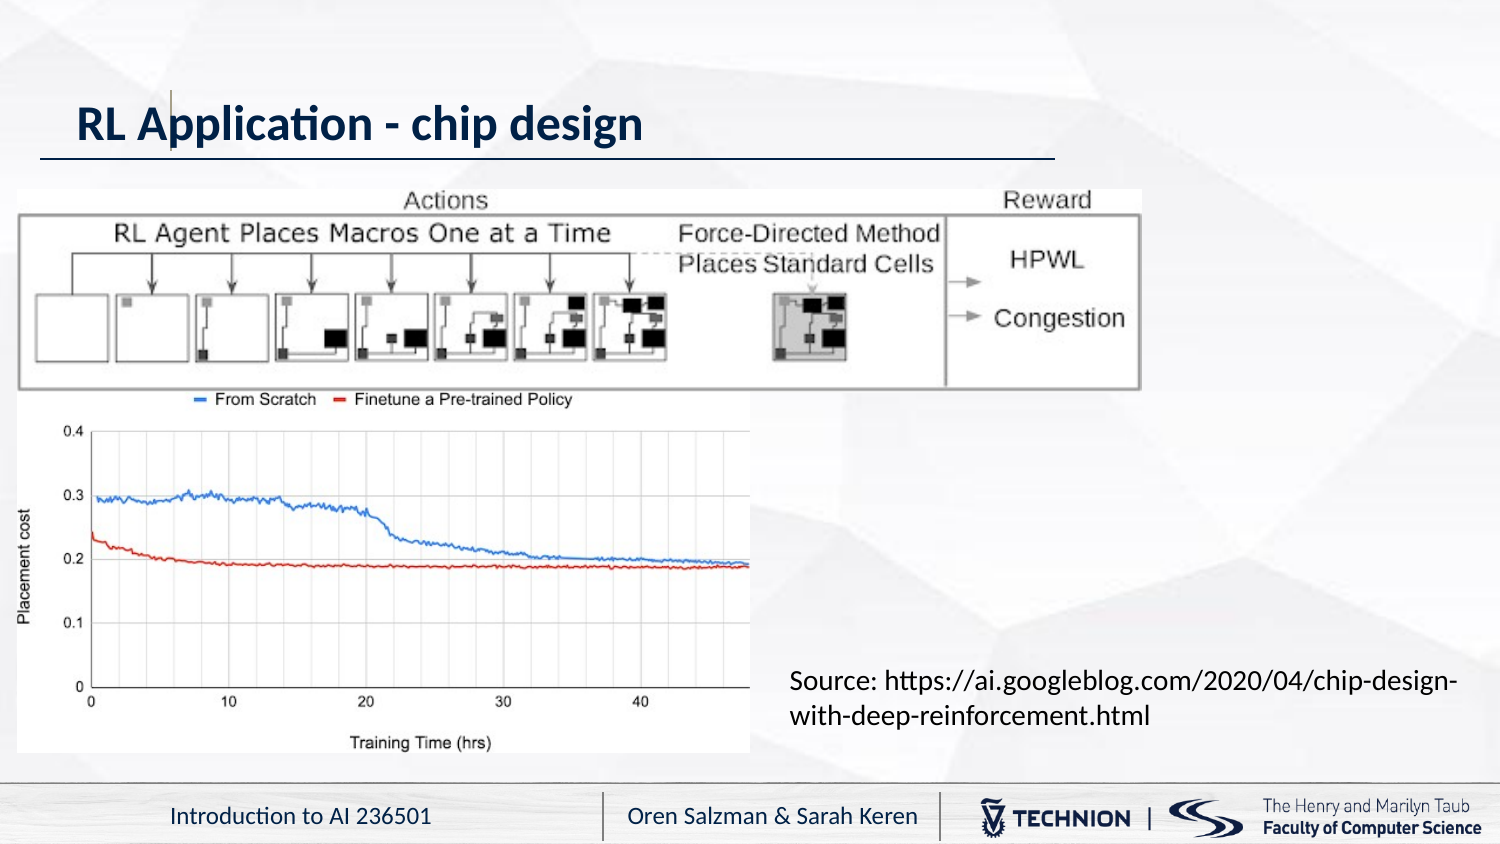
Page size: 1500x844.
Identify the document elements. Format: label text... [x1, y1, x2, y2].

picture [0, 0, 1500, 783]
text_box Source: https://ai.googleblog.com/2020/04/chip-design-with-deep-reinforcement.html [787, 659, 1500, 732]
title RL Application - chip design [76, 38, 1463, 159]
picture [980, 798, 1482, 838]
